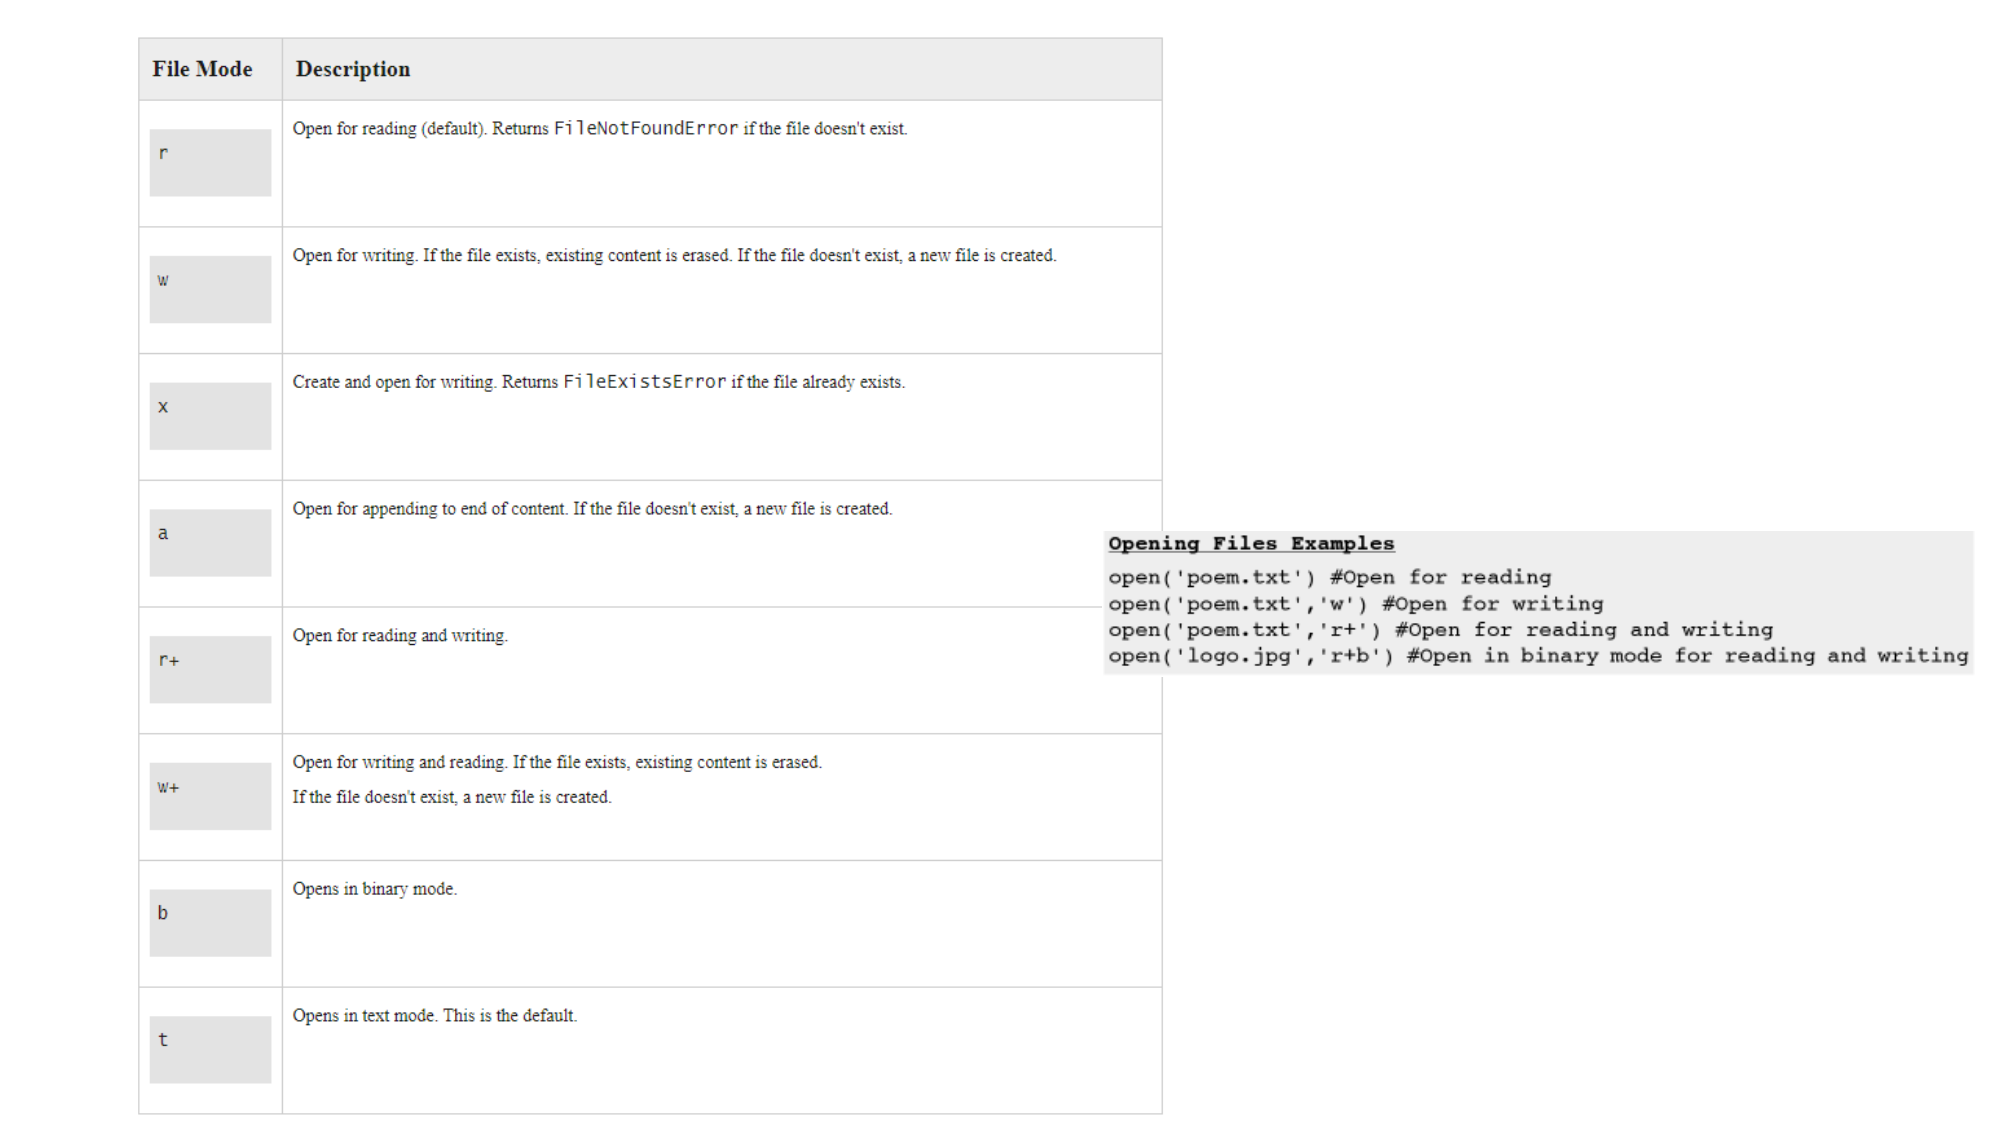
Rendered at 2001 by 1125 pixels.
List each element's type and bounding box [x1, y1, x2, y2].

picture [137, 35, 1981, 1125]
